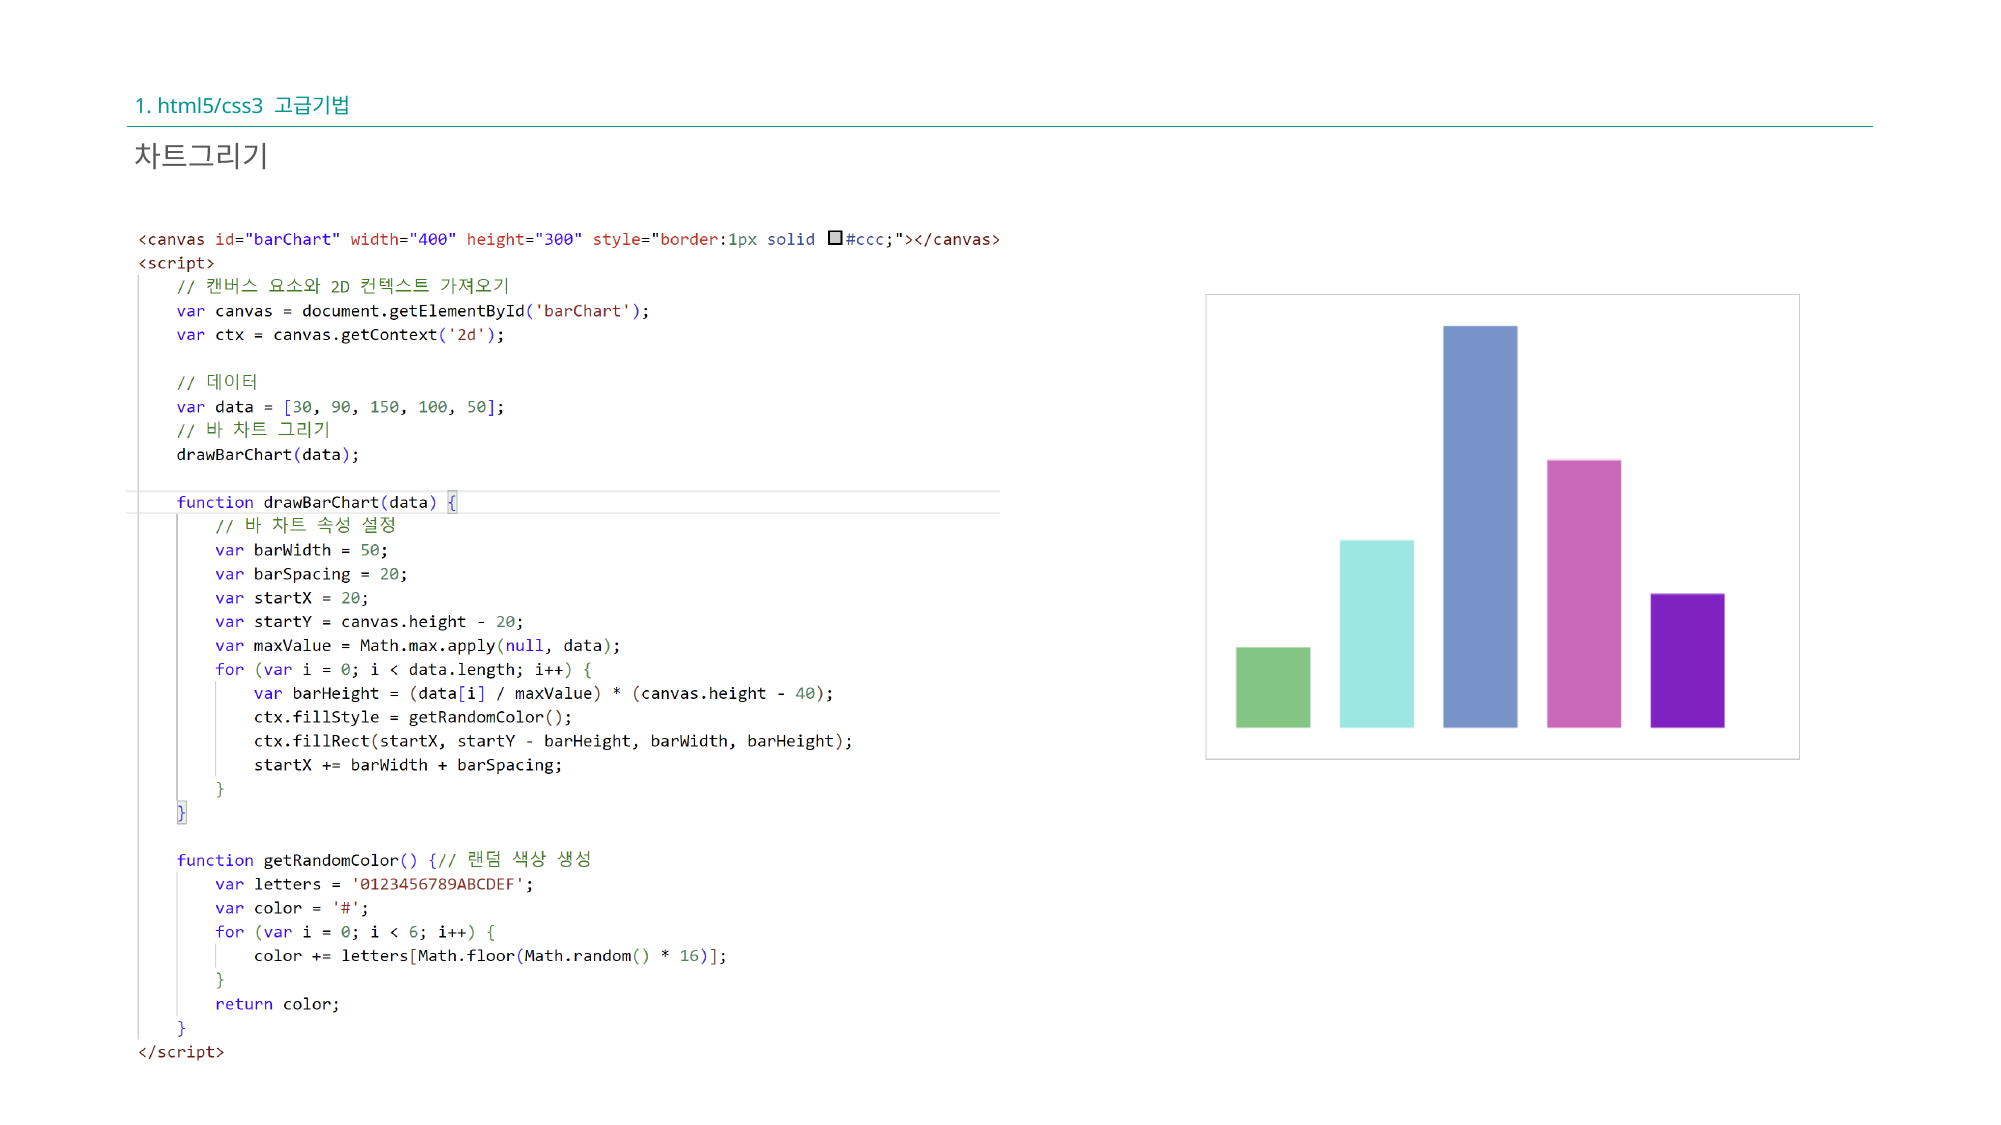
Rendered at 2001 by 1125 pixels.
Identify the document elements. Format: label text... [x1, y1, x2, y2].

picture [126, 228, 1000, 1061]
picture [1198, 288, 1817, 774]
list 1. html5/css3 고급기법 [119, 88, 1191, 124]
list 차트그리기 [119, 134, 1191, 184]
